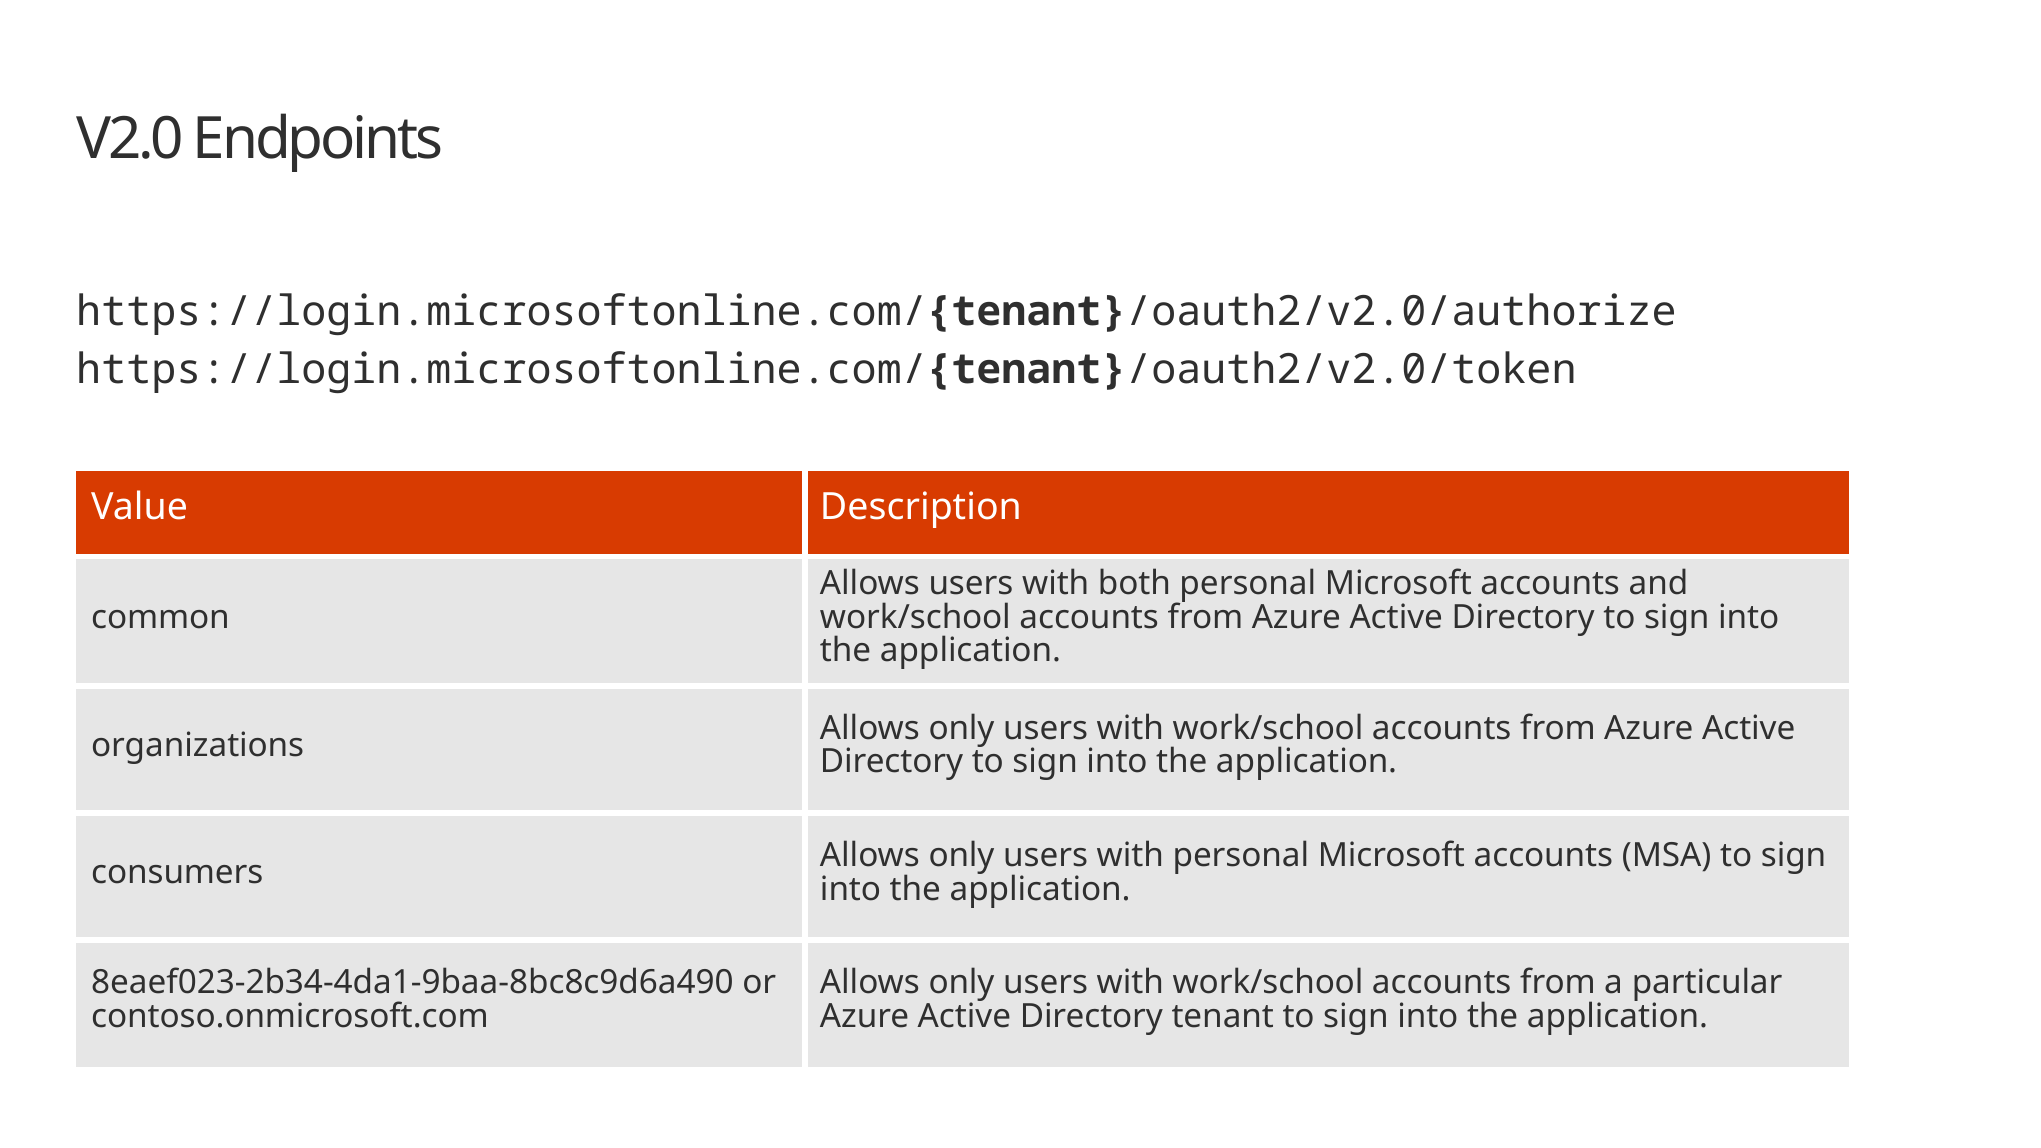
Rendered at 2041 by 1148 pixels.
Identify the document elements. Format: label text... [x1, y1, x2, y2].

table_cell consumers [76, 816, 802, 937]
list https://login.microsoftonline.com/{tenant}/oauth2/v2.0/authorize https://login.microsoftonline.com/{tenant}/oauth2/v2.0/token [76, 283, 1969, 395]
table_header Description [808, 471, 1849, 554]
table_header Value [76, 471, 802, 554]
title V2.0 Endpoints [76, 103, 1969, 172]
table_cell organizations [76, 689, 802, 810]
table_cell Allows only users with personal Microsoft accounts (MSA) to sign into the application. [808, 816, 1849, 937]
table_cell Allows users with both personal Microsoft accounts and work/school accounts from Azure Active Directory to sign into the application. [808, 559, 1849, 683]
table_cell Allows only users with work/school accounts from Azure Active Directory to sign into the application. [808, 689, 1849, 810]
table_cell common [76, 559, 802, 683]
table_cell Allows only users with work/school accounts from a particular Azure Active Directory tenant to sign into the application. [808, 943, 1849, 1067]
table_cell 8eaef023-2b34-4da1-9baa-8bc8c9d6a490 or contoso.onmicrosoft.com [76, 943, 802, 1067]
